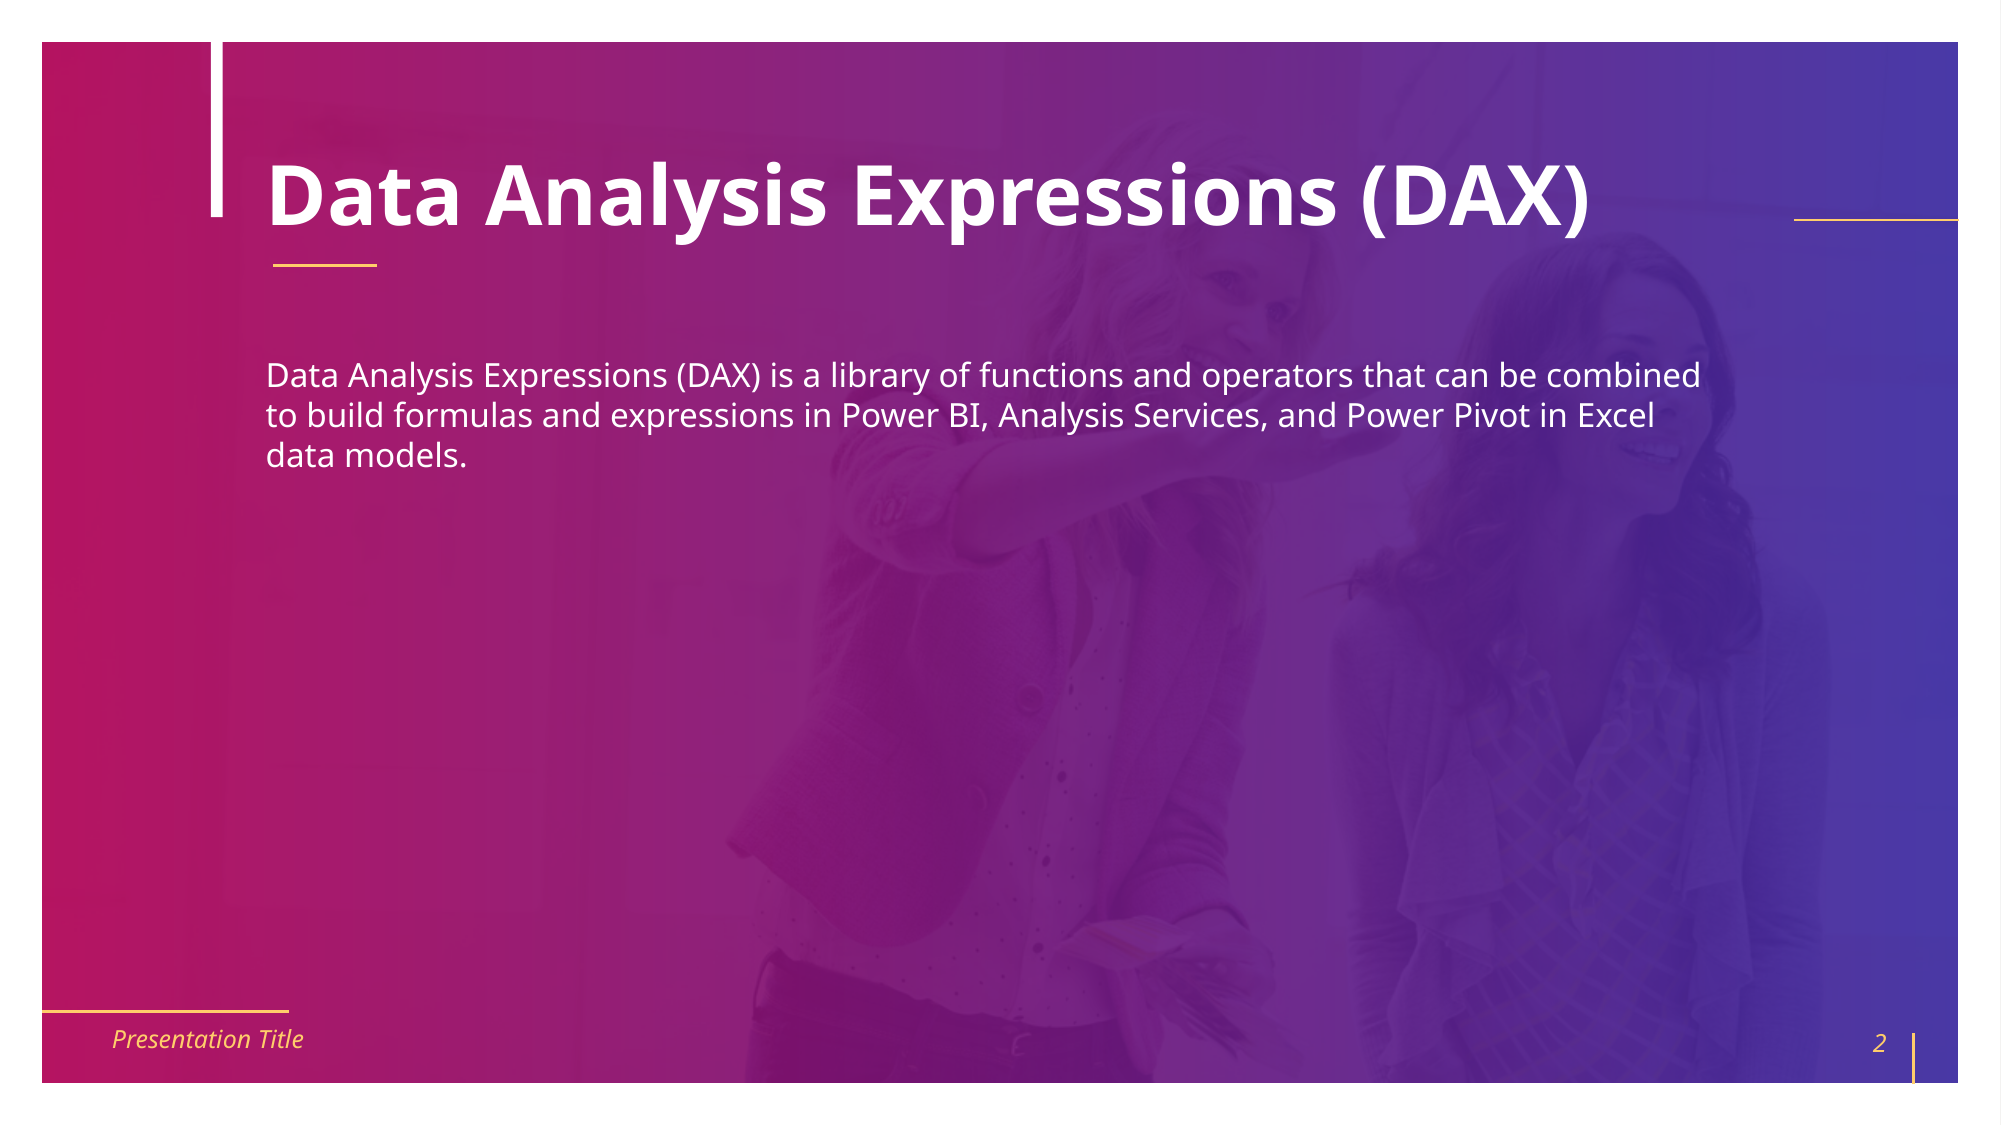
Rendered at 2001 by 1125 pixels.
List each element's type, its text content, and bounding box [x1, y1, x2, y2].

slide_number 2 [1451, 1015, 1902, 1075]
list Data Analysis Expressions (DAX) is a library of functions and operators that can be combined to build formulas and expressions in Power BI, Analysis Services, and Power Pivot in Excel data models. [250, 346, 1727, 954]
footer Presentation Title [96, 1010, 555, 1071]
title Data Analysis Expressions (DAX) [250, 89, 1727, 308]
